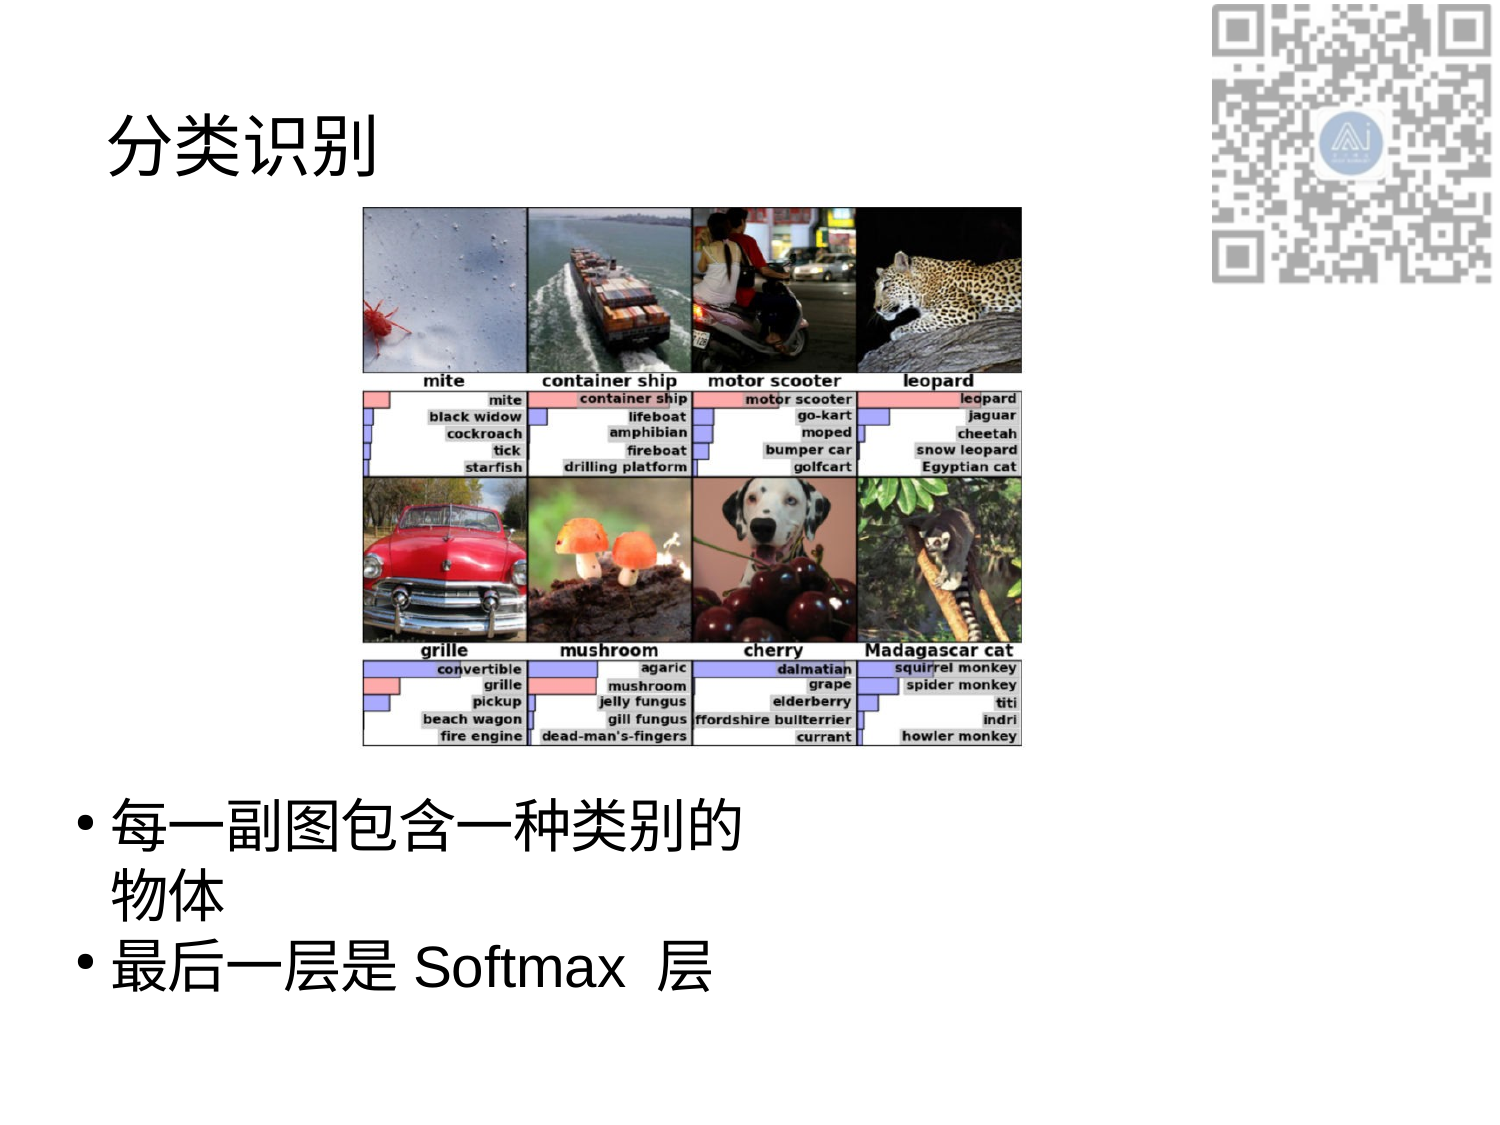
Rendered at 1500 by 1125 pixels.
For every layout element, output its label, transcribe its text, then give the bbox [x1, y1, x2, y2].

text_box [358, 200, 1028, 750]
title 分类识别 [103, 50, 1397, 239]
text_box 每一副图包含一种类别的物体 最后一层是Softmax 层 [72, 788, 745, 999]
